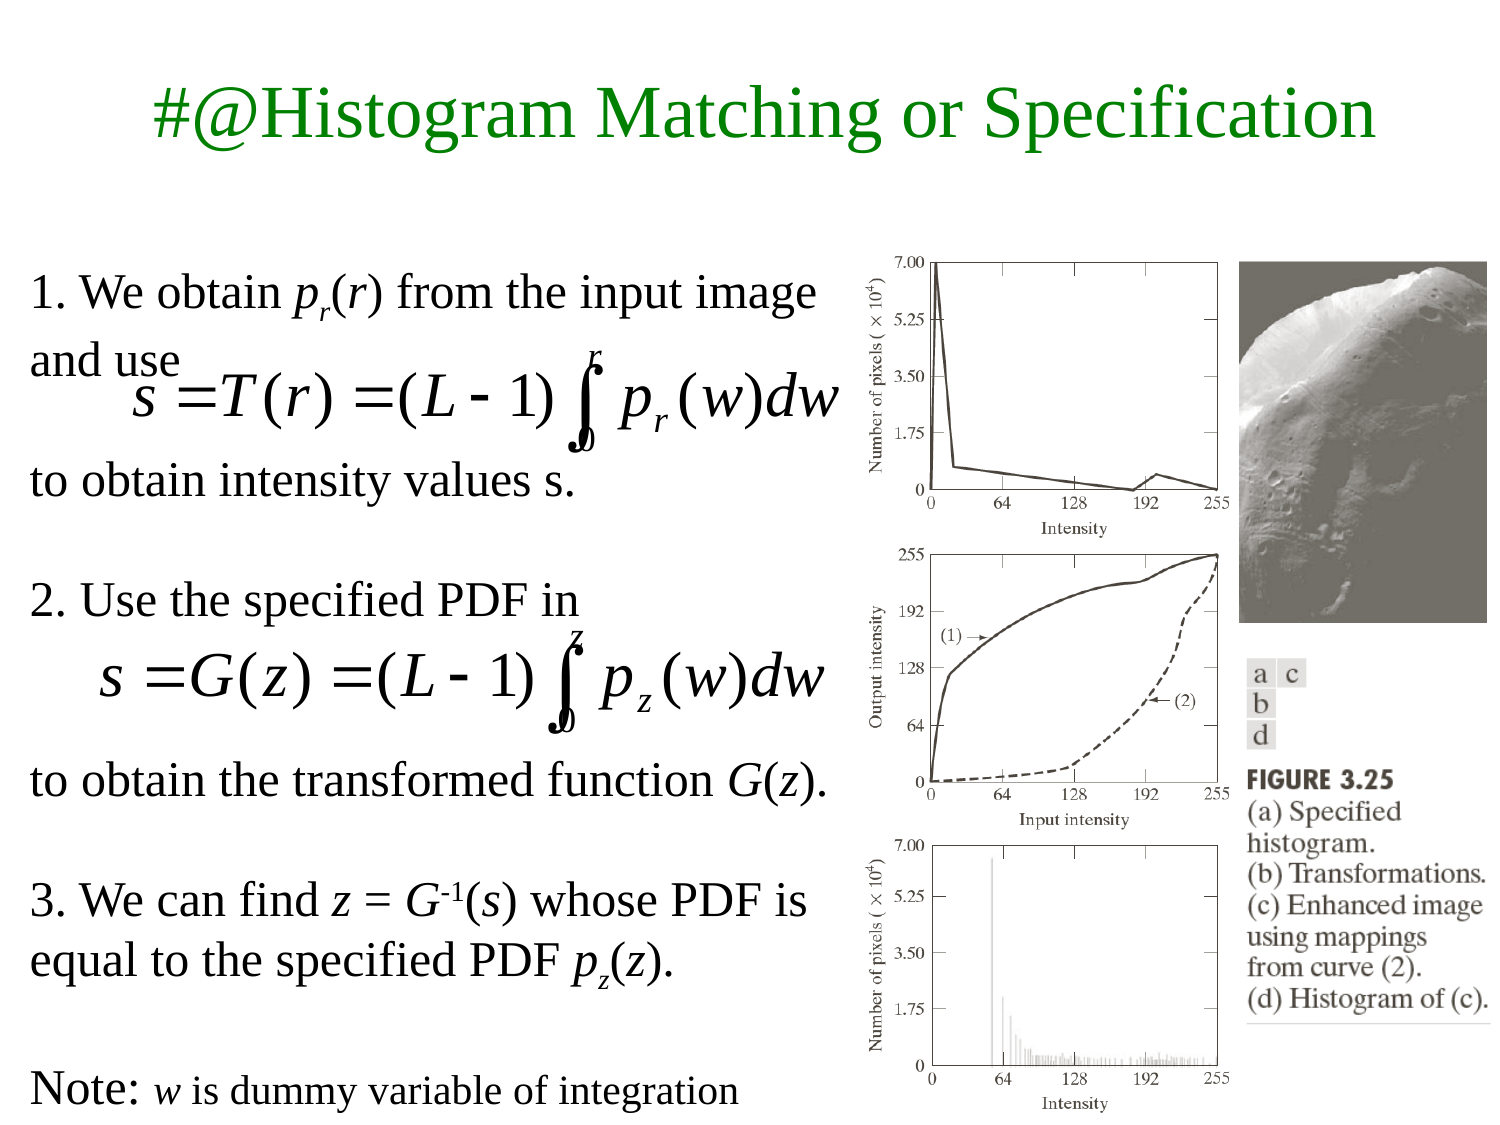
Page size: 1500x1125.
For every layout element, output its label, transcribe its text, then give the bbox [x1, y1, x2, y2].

picture [854, 249, 1498, 1115]
text_box #@Histogram Matching or Specification [131, 54, 1401, 160]
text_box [88, 605, 837, 746]
text_box 1. We obtain pr(r) from the input image and use to obtain intensity values s. 2. Use the specified PDF in to obtain the transformed function G(z). 3. We can find z = G-1(s) whose PDF is equal to the specified PDF pz(z). Note: w is dummy variable of integration [14, 251, 856, 1123]
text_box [121, 326, 852, 465]
